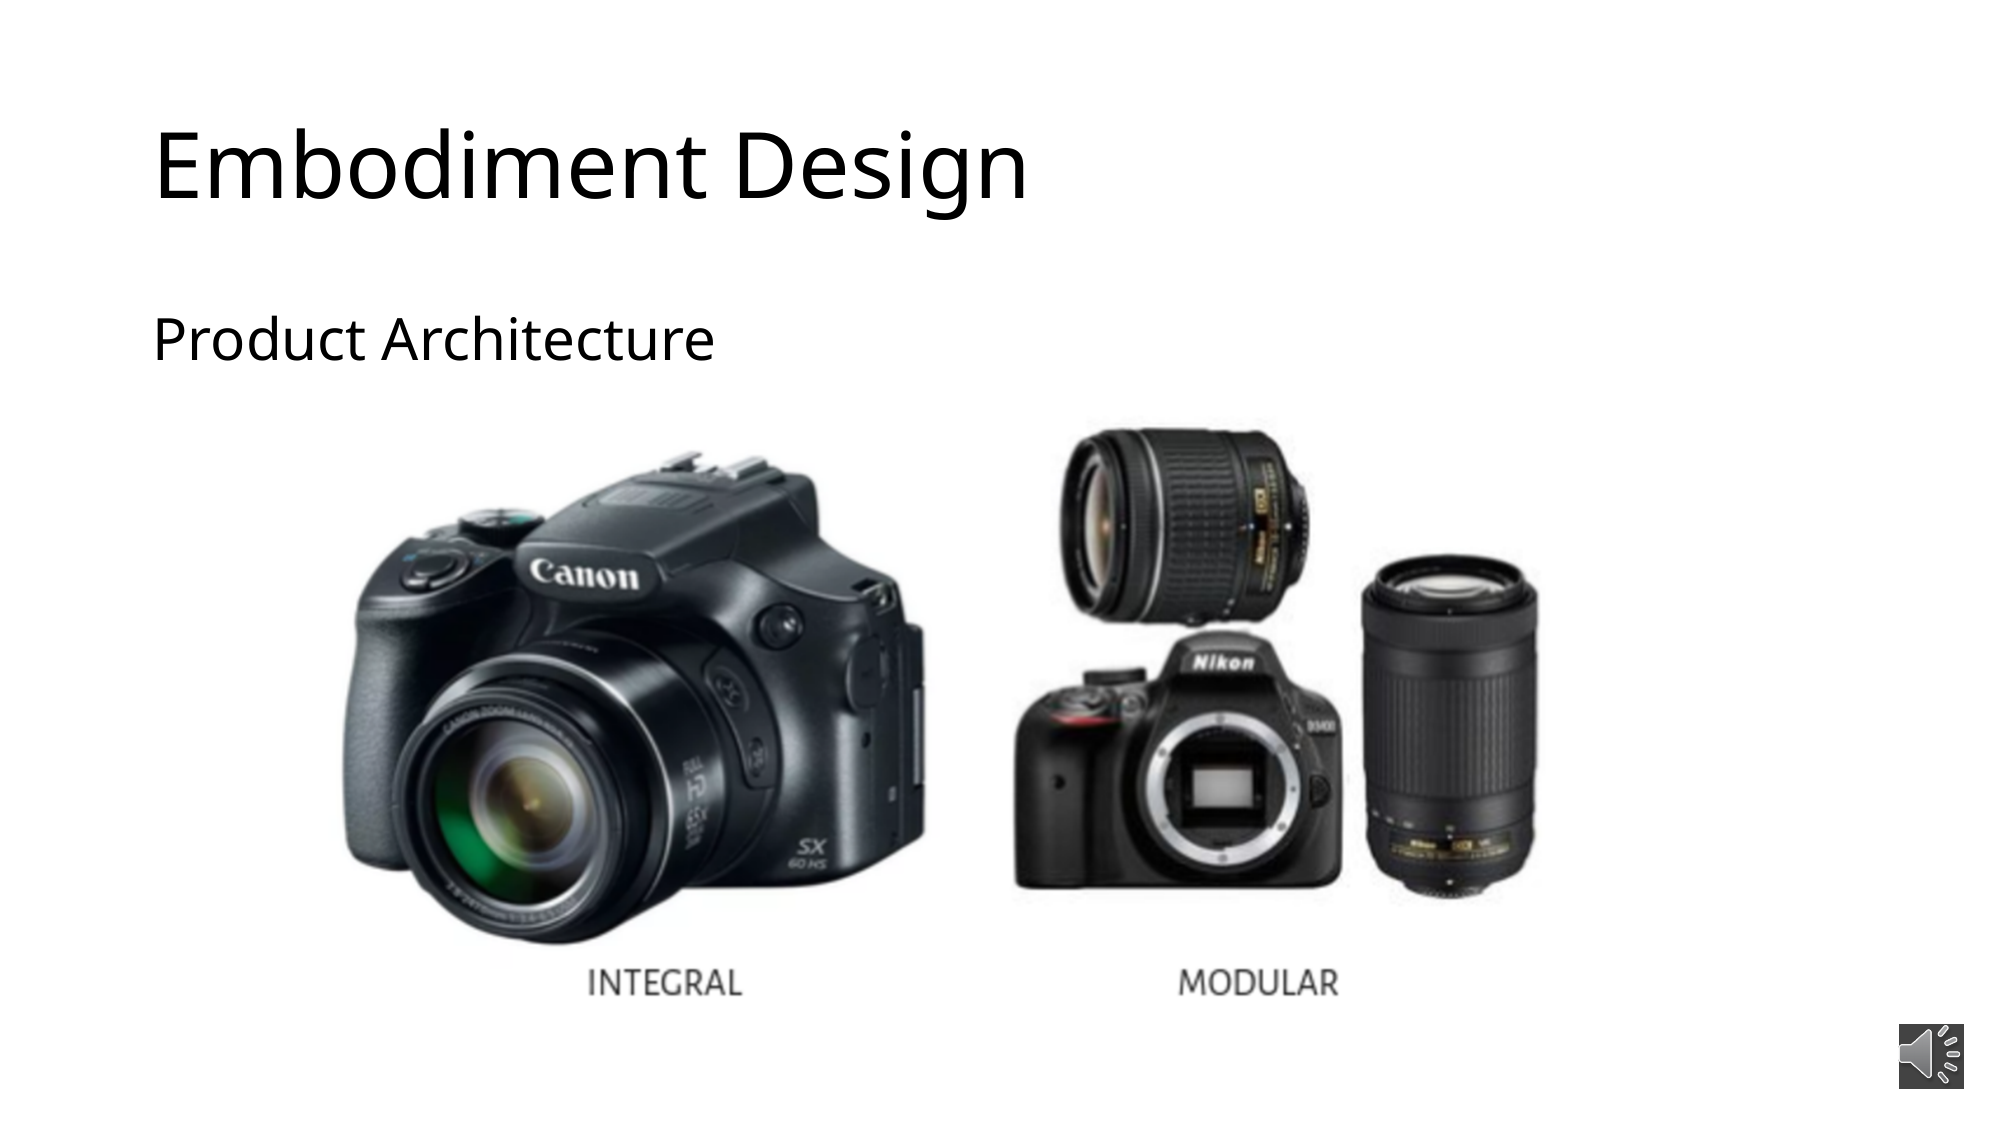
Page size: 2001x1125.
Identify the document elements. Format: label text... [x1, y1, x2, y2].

picture [1897, 1022, 1965, 1090]
picture [261, 404, 1615, 1015]
title Embodiment Design [137, 59, 1863, 232]
text_box Product Architecture [137, 232, 1863, 450]
